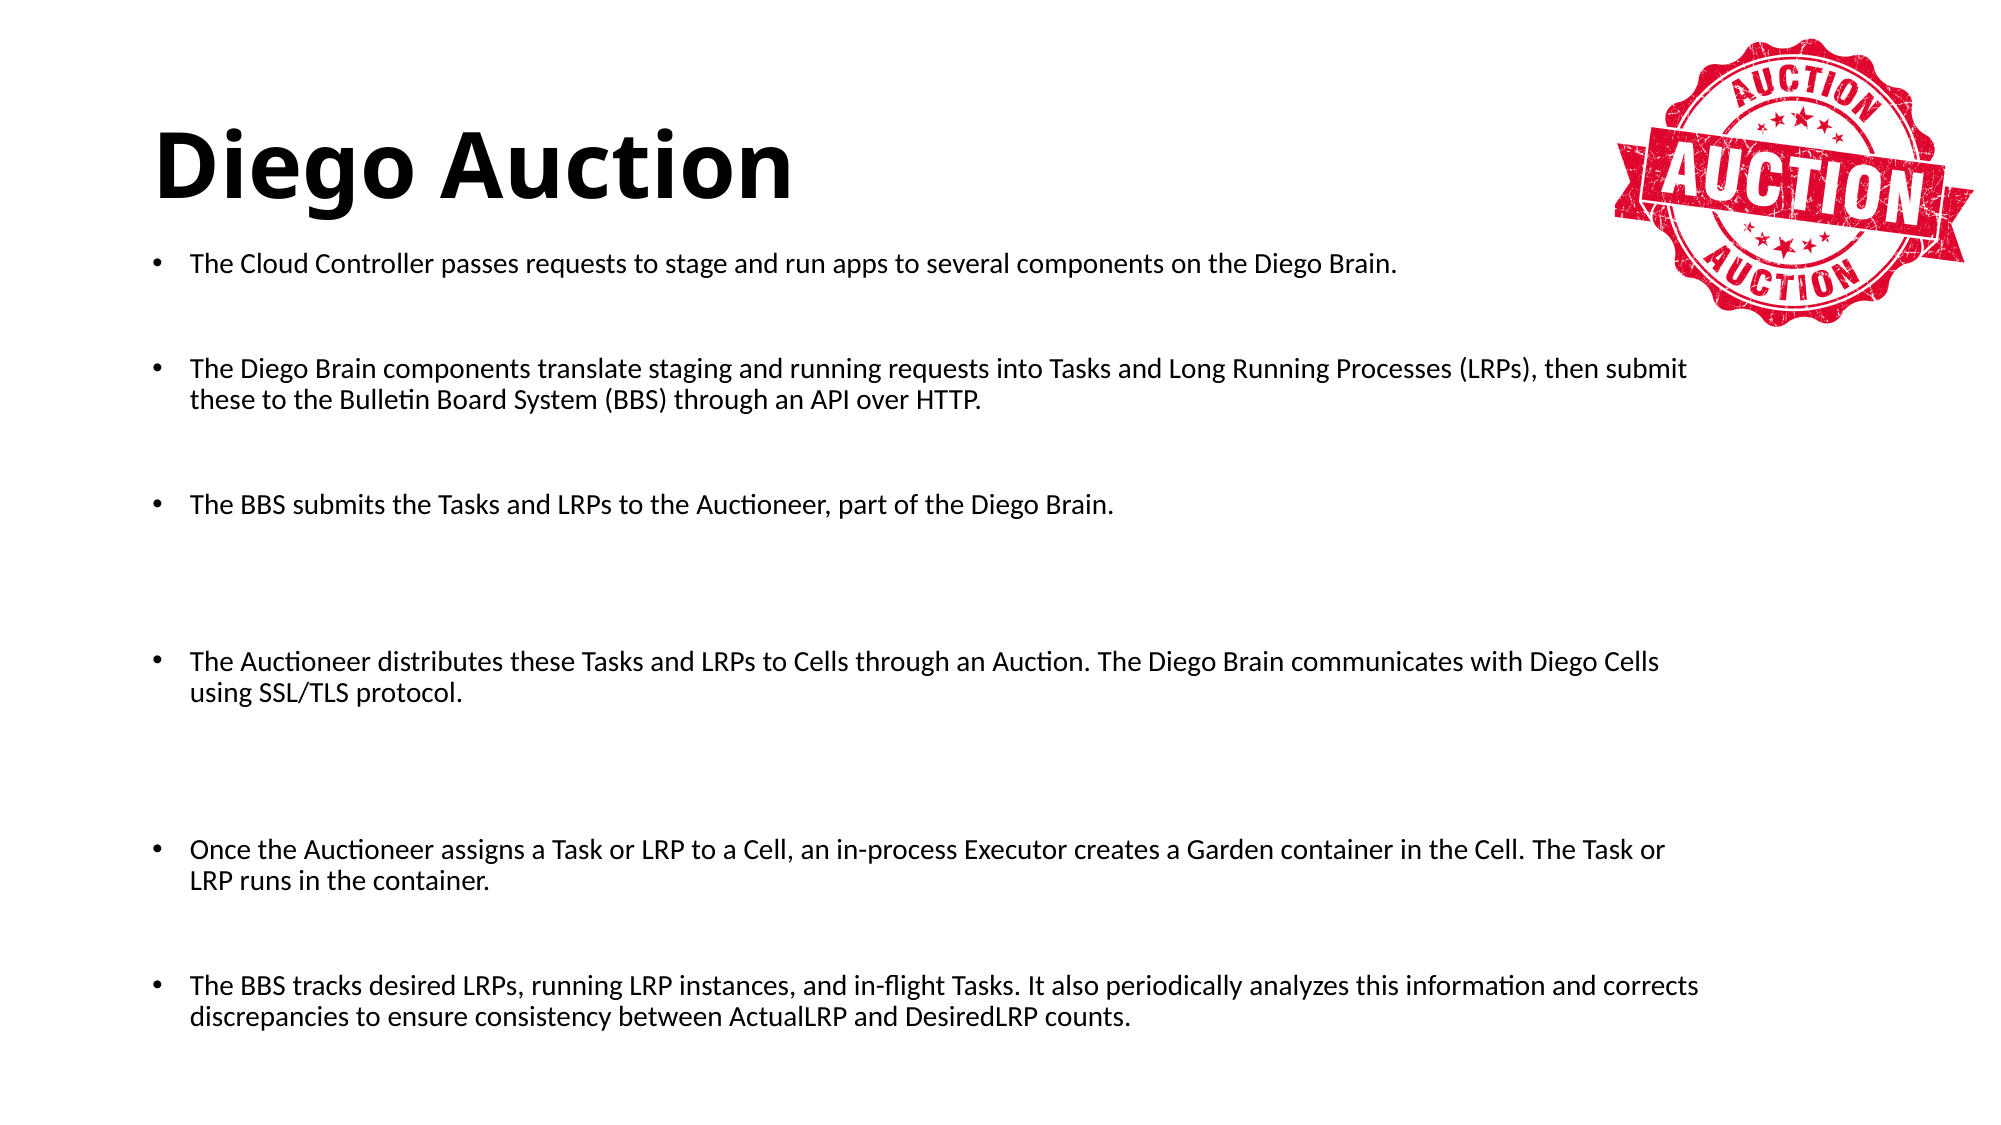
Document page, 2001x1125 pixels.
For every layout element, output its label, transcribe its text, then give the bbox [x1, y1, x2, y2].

picture [1614, 29, 1979, 336]
title Diego Auction [137, 59, 1614, 241]
list The Cloud Controller passes requests to stage and run apps to several components on the Diego Brain. The Diego Brain components translate staging and running requests into Tasks and Long Running Processes (LRPs), then submit these to the Bulletin Board System (BBS) through an API over HTTP. The BBS submits the Tasks and LRPs to the Auctioneer, part of the Diego Brain. The Auctioneer distributes these Tasks and LRPs to Cells through an Auction. The Diego Brain communicates with Diego Cells using SSL/TLS protocol. Once the Auctioneer assigns a Task or LRP to a Cell, an in-process Executor creates a Garden container in the Cell. The Task or LRP runs in the container. The BBS tracks desired LRPs, running LRP instances, and in-flight Tasks. It also periodically analyzes this information and corrects discrepancies to ensure consistency between ActualLRP and DesiredLRP counts. [137, 241, 1730, 1038]
